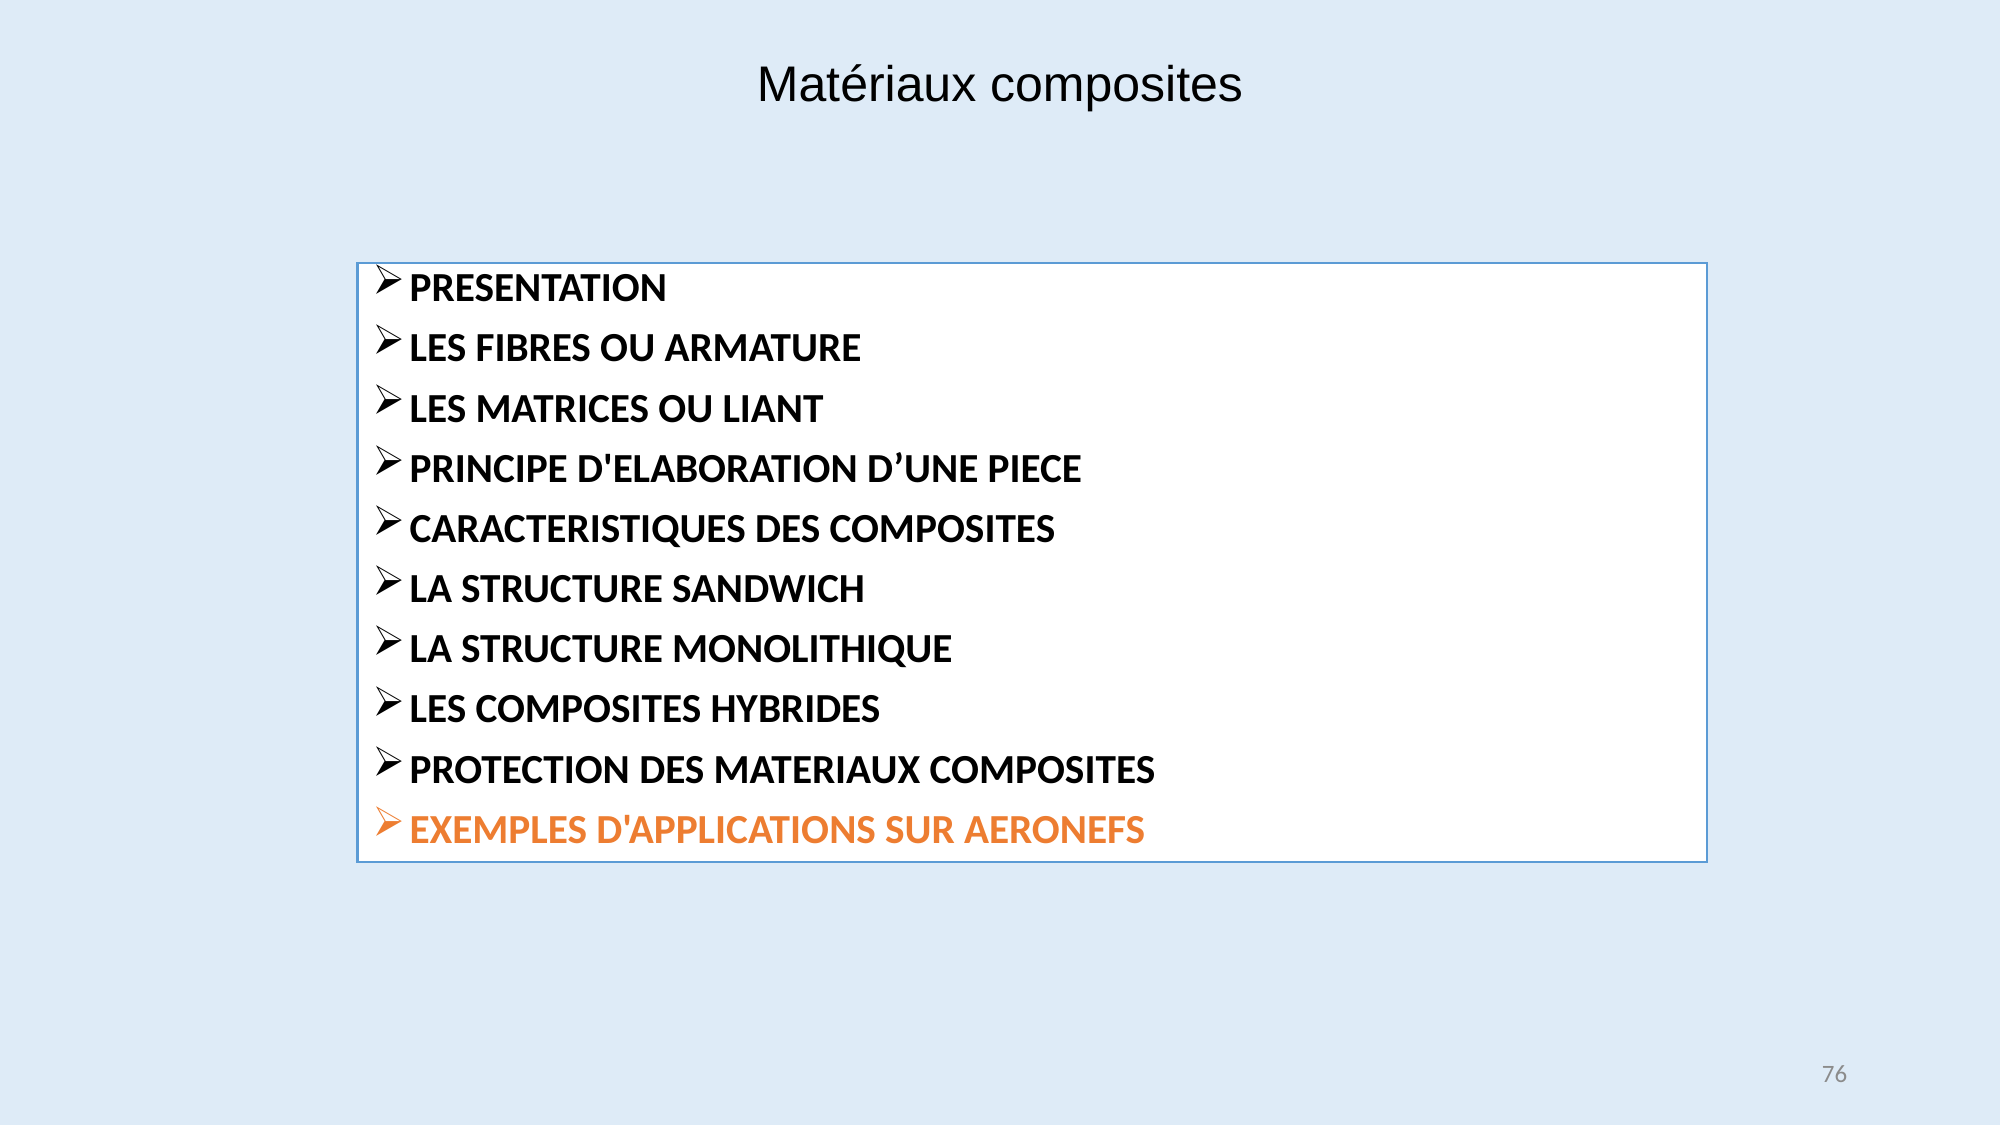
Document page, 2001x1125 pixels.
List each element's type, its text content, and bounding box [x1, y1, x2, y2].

text_box Matériaux composites [741, 44, 1258, 120]
list PRESENTATION LES FIBRES OU ARMATURE LES MATRICES OU LIANT PRINCIPE D'ELABORATION D’UNE PIECE CARACTERISTIQUES DES COMPOSITES LA STRUCTURE SANDWICH LA STRUCTURE MONOLITHIQUE LES COMPOSITES HYBRIDES PROTECTION DES MATERIAUX COMPOSITES EXEMPLES D'APPLICATIONS SUR AERONEFS [356, 262, 1708, 863]
slide_number 76 [1412, 1042, 1863, 1103]
